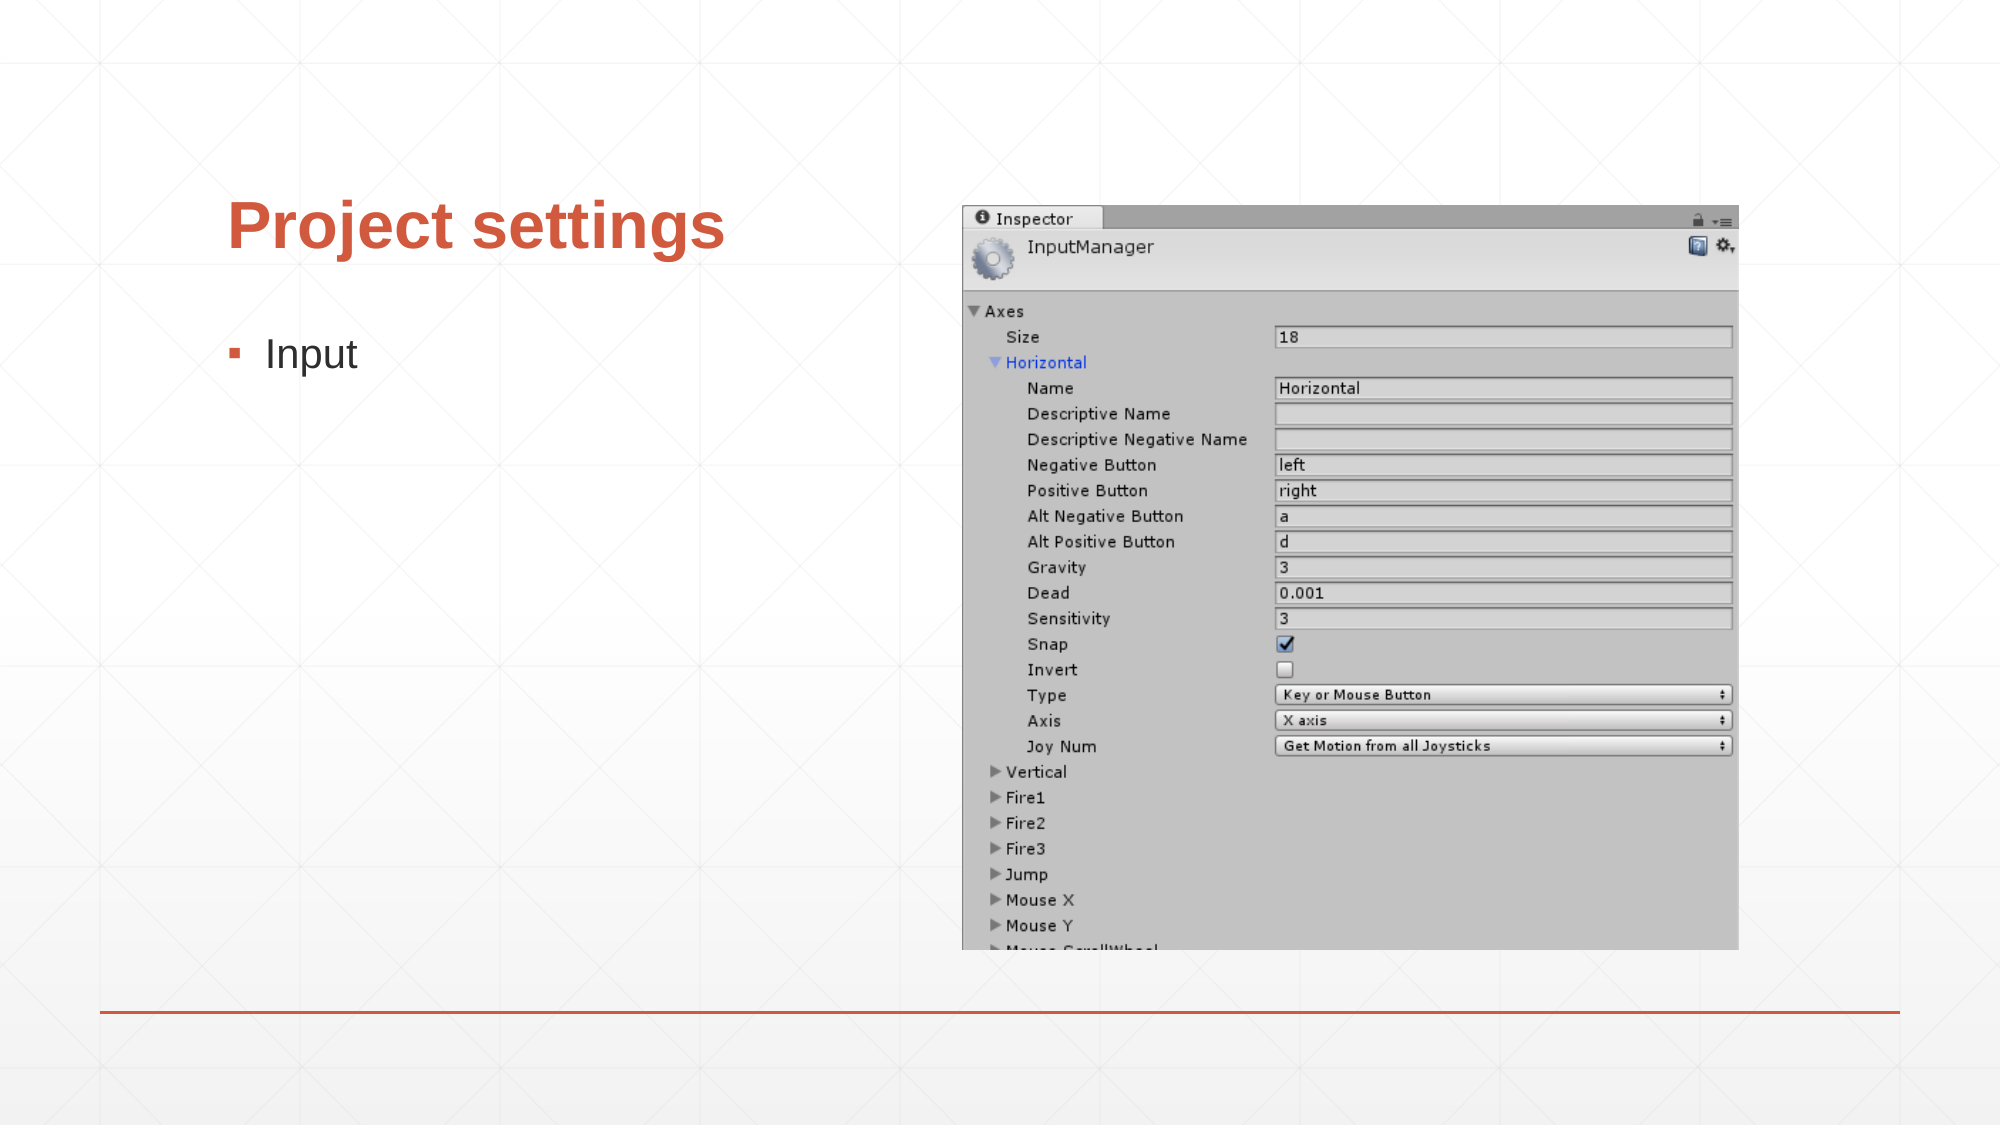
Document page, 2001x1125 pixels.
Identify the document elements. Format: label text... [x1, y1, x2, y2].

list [962, 205, 1739, 950]
title Project settings [212, 82, 1788, 271]
list Input [212, 324, 962, 950]
